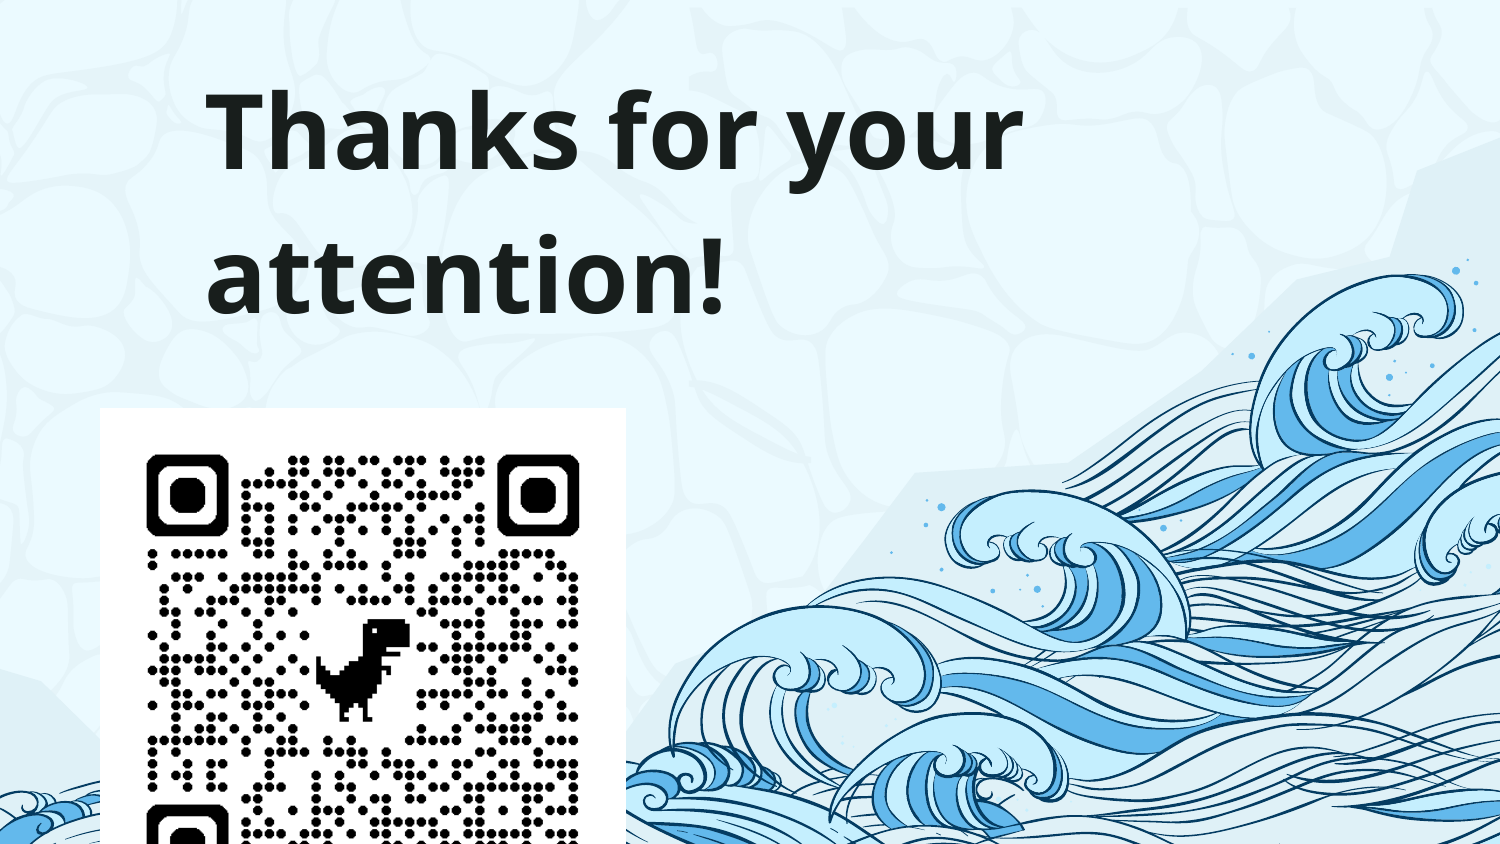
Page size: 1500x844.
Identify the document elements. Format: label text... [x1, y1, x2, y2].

title Thanks for your attention! [189, 205, 1429, 349]
picture [100, 408, 626, 844]
